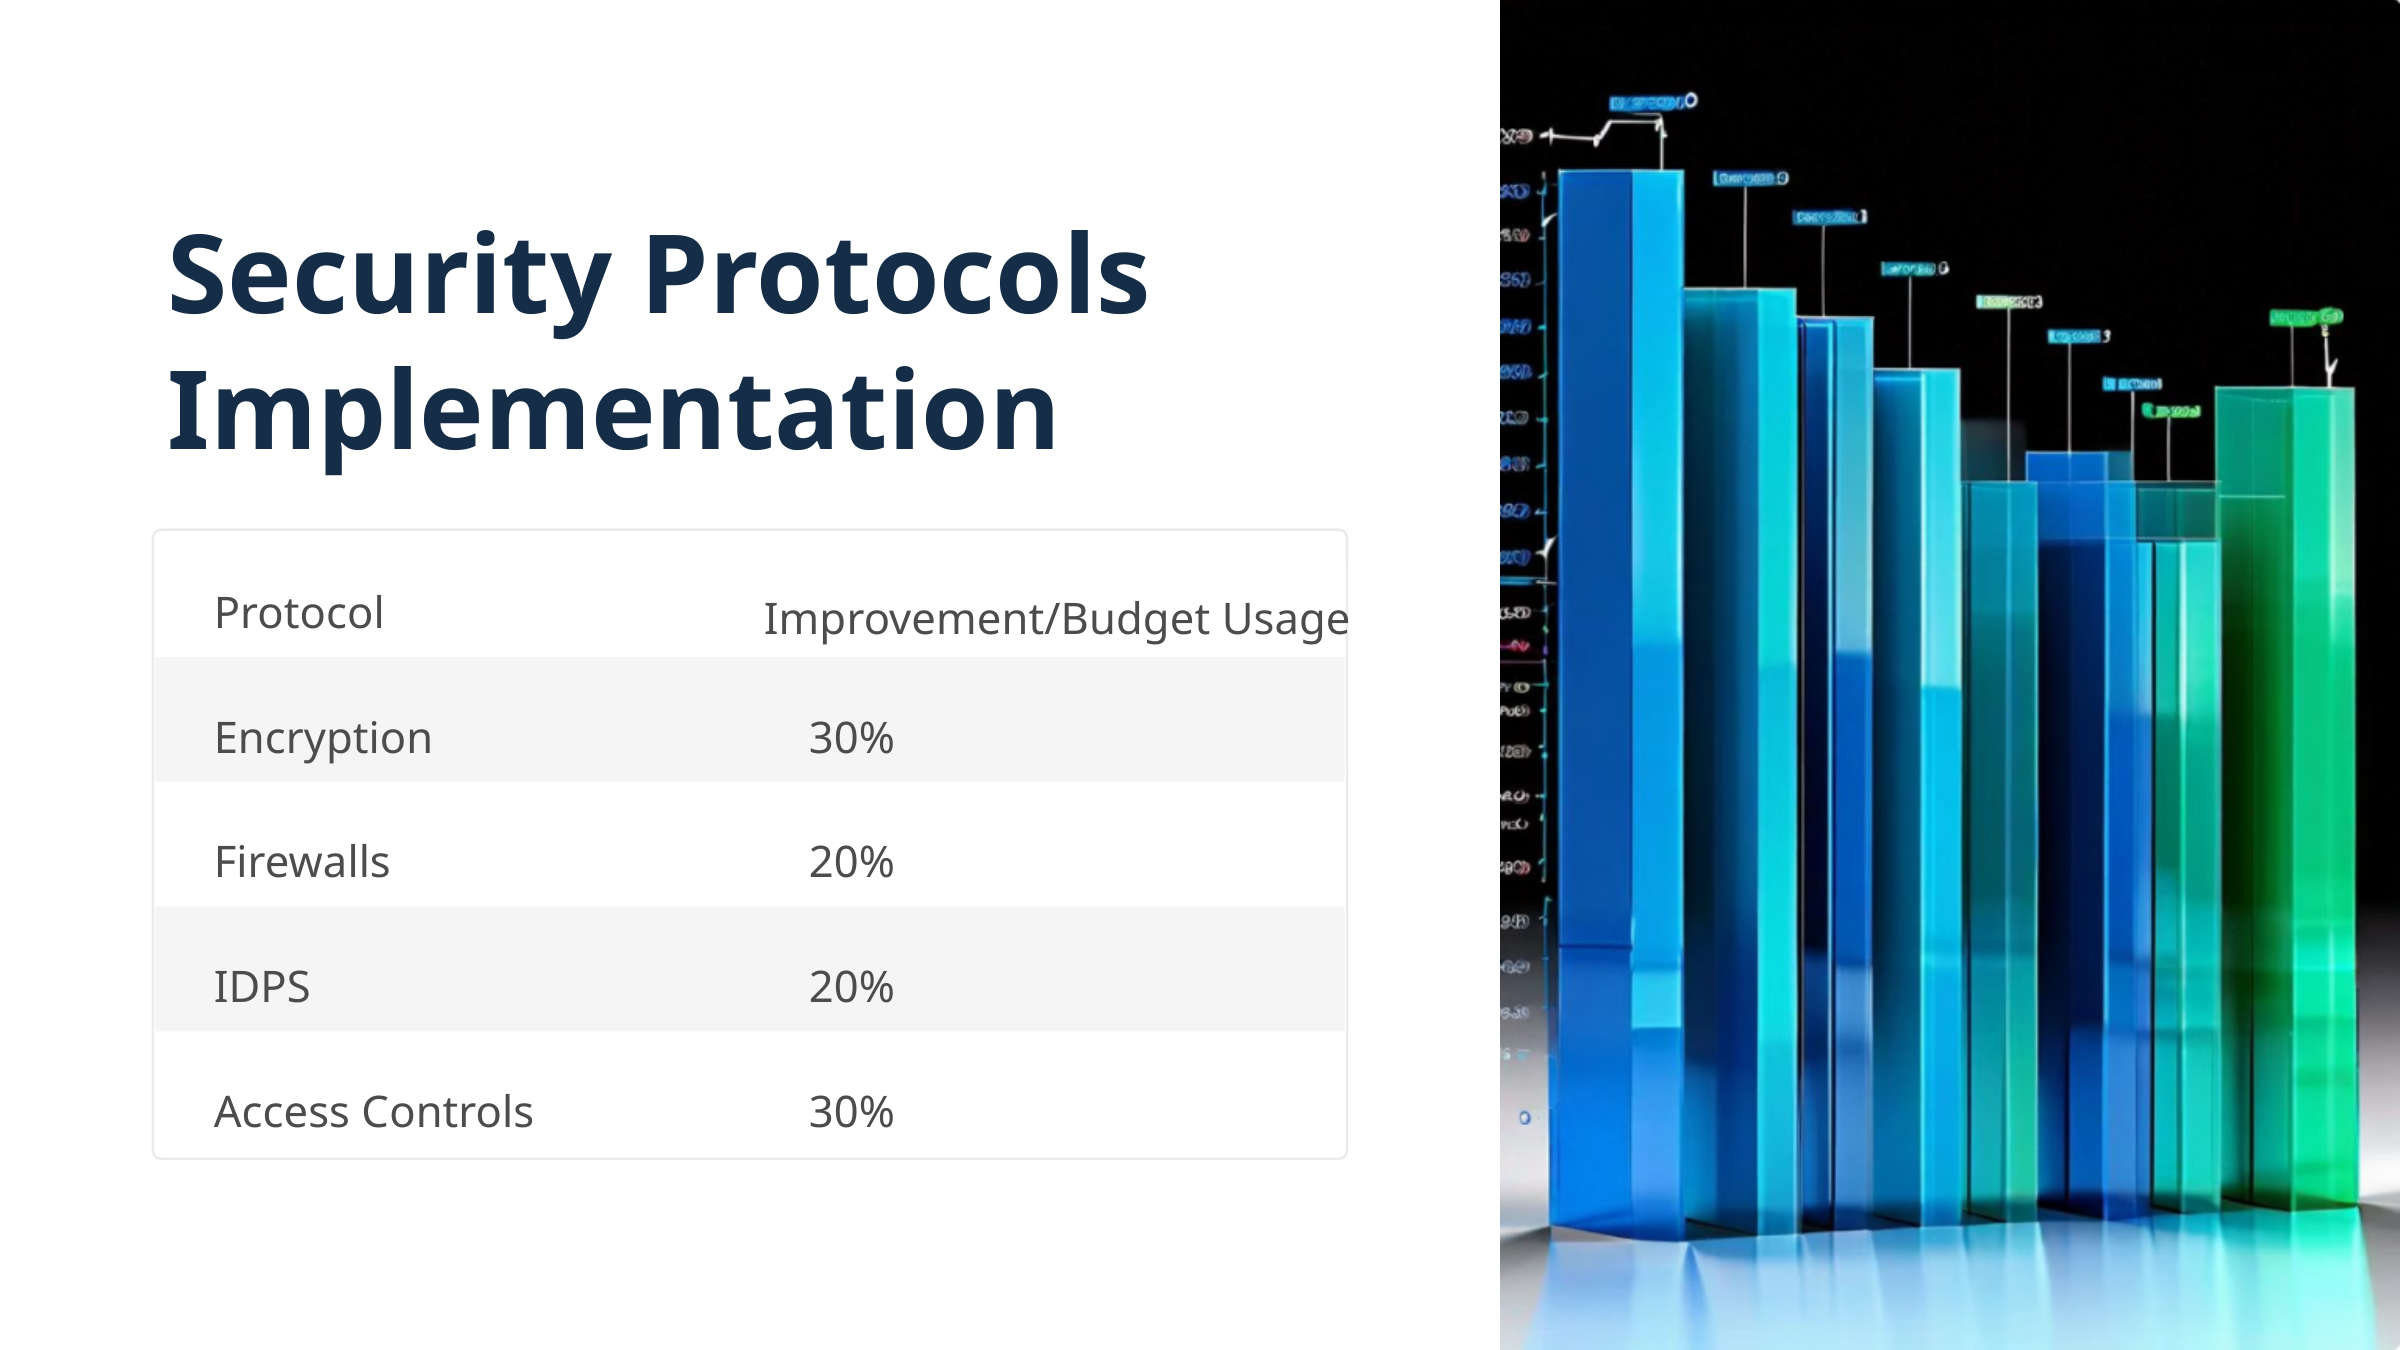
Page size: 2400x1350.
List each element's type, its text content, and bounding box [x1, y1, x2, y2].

text_box IDPS [199, 934, 706, 1004]
text_box [155, 1031, 1345, 1157]
text_box Improvement/Budget Usage [749, 565, 1256, 636]
text_box [0, 0, 1499, 1350]
text_box [155, 532, 1345, 656]
text_box [155, 781, 1345, 906]
picture [1499, 0, 2400, 1350]
text_box 30% [794, 1058, 1301, 1129]
text_box 30% [794, 684, 1301, 755]
text_box Encryption [199, 684, 706, 755]
text_box 20% [794, 809, 1301, 880]
text_box 20% [794, 934, 1301, 1004]
text_box Access Controls [199, 1058, 706, 1129]
text_box Protocol [199, 559, 706, 630]
text_box [155, 906, 1345, 1031]
text_box Security Protocols Implementation [152, 191, 1347, 465]
text_box [152, 529, 1348, 1156]
text_box Firewalls [199, 809, 706, 880]
text_box [155, 656, 1345, 781]
